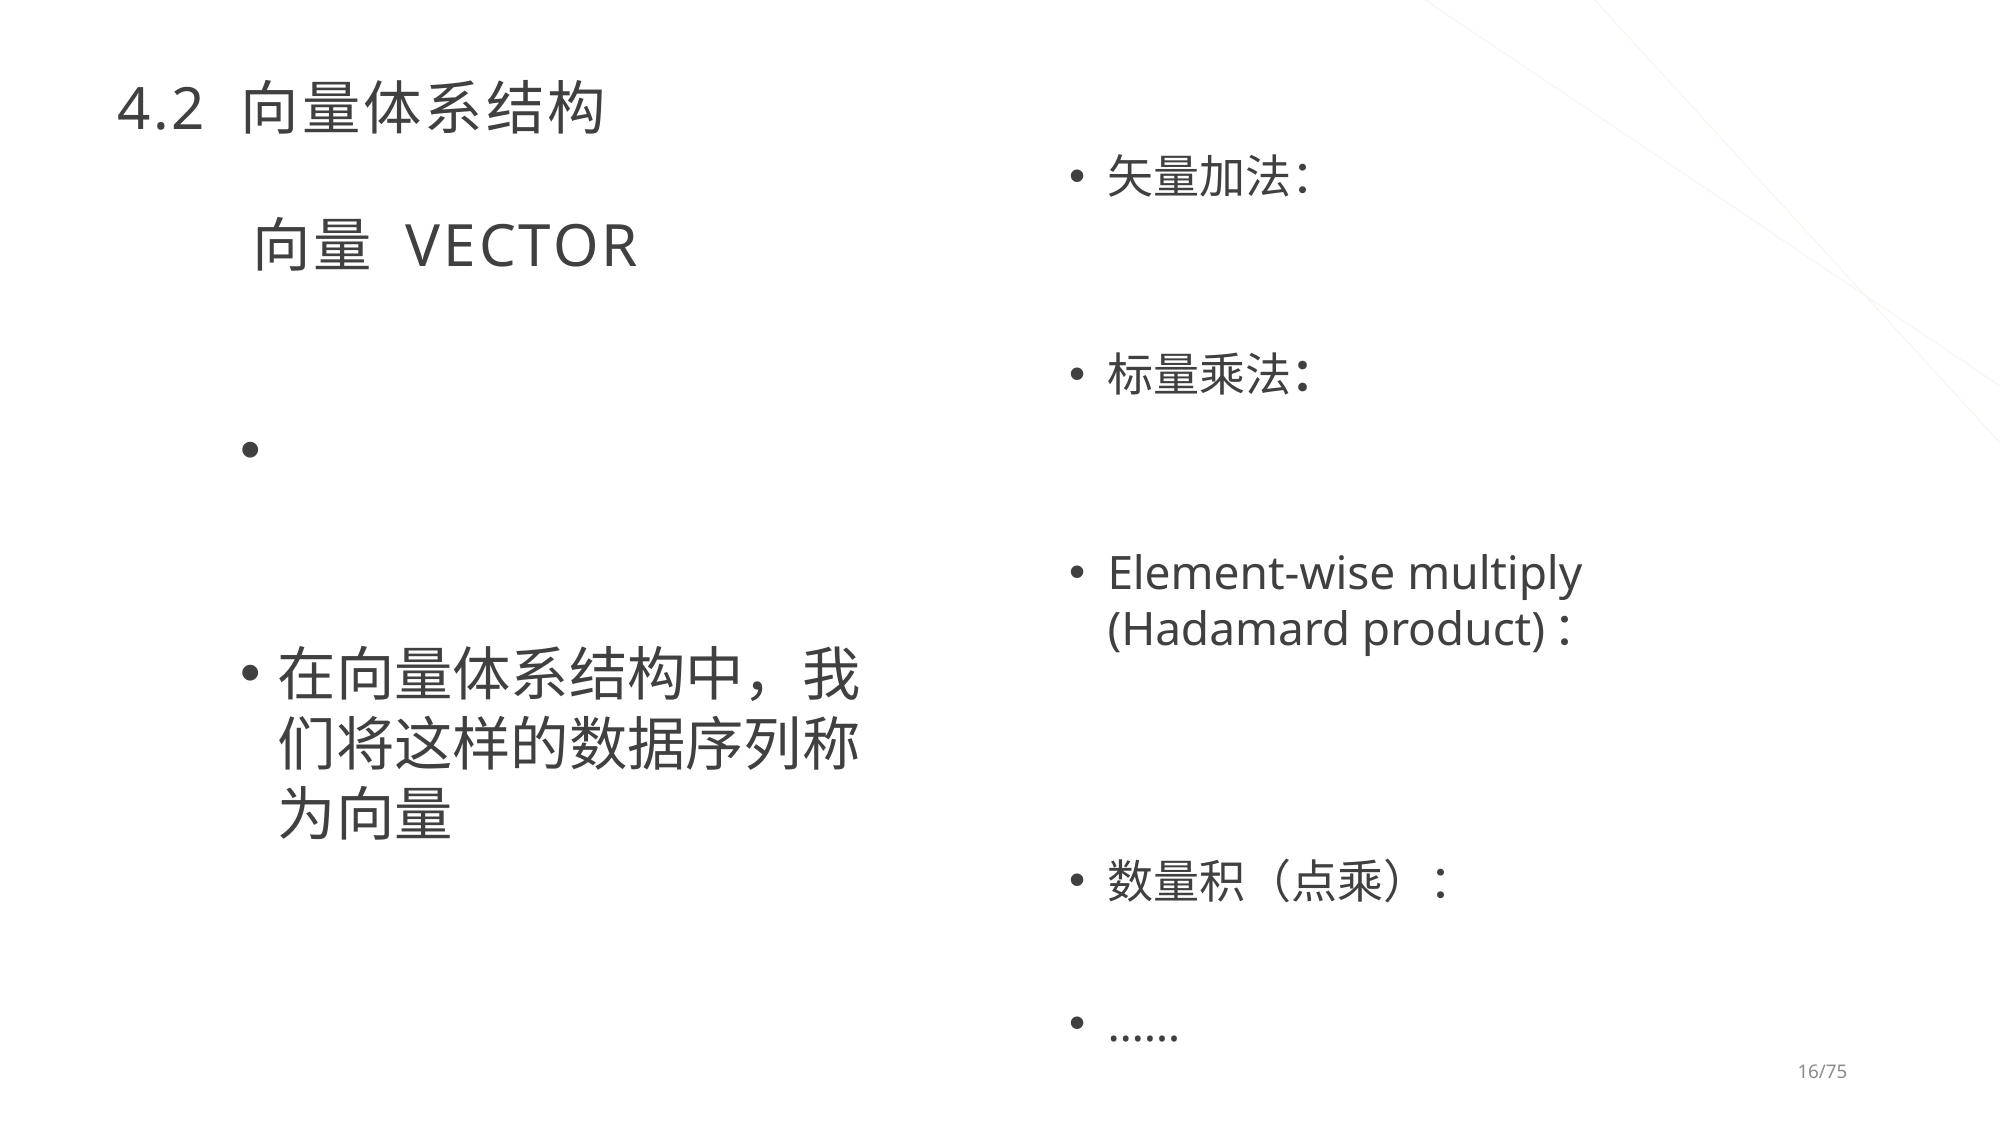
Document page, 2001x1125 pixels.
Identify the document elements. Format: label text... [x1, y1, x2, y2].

slide_number 16/75 [1412, 1042, 1863, 1103]
text_box 4.2 向量体系结构 [102, 26, 788, 194]
title 向量 vector [237, 194, 729, 323]
